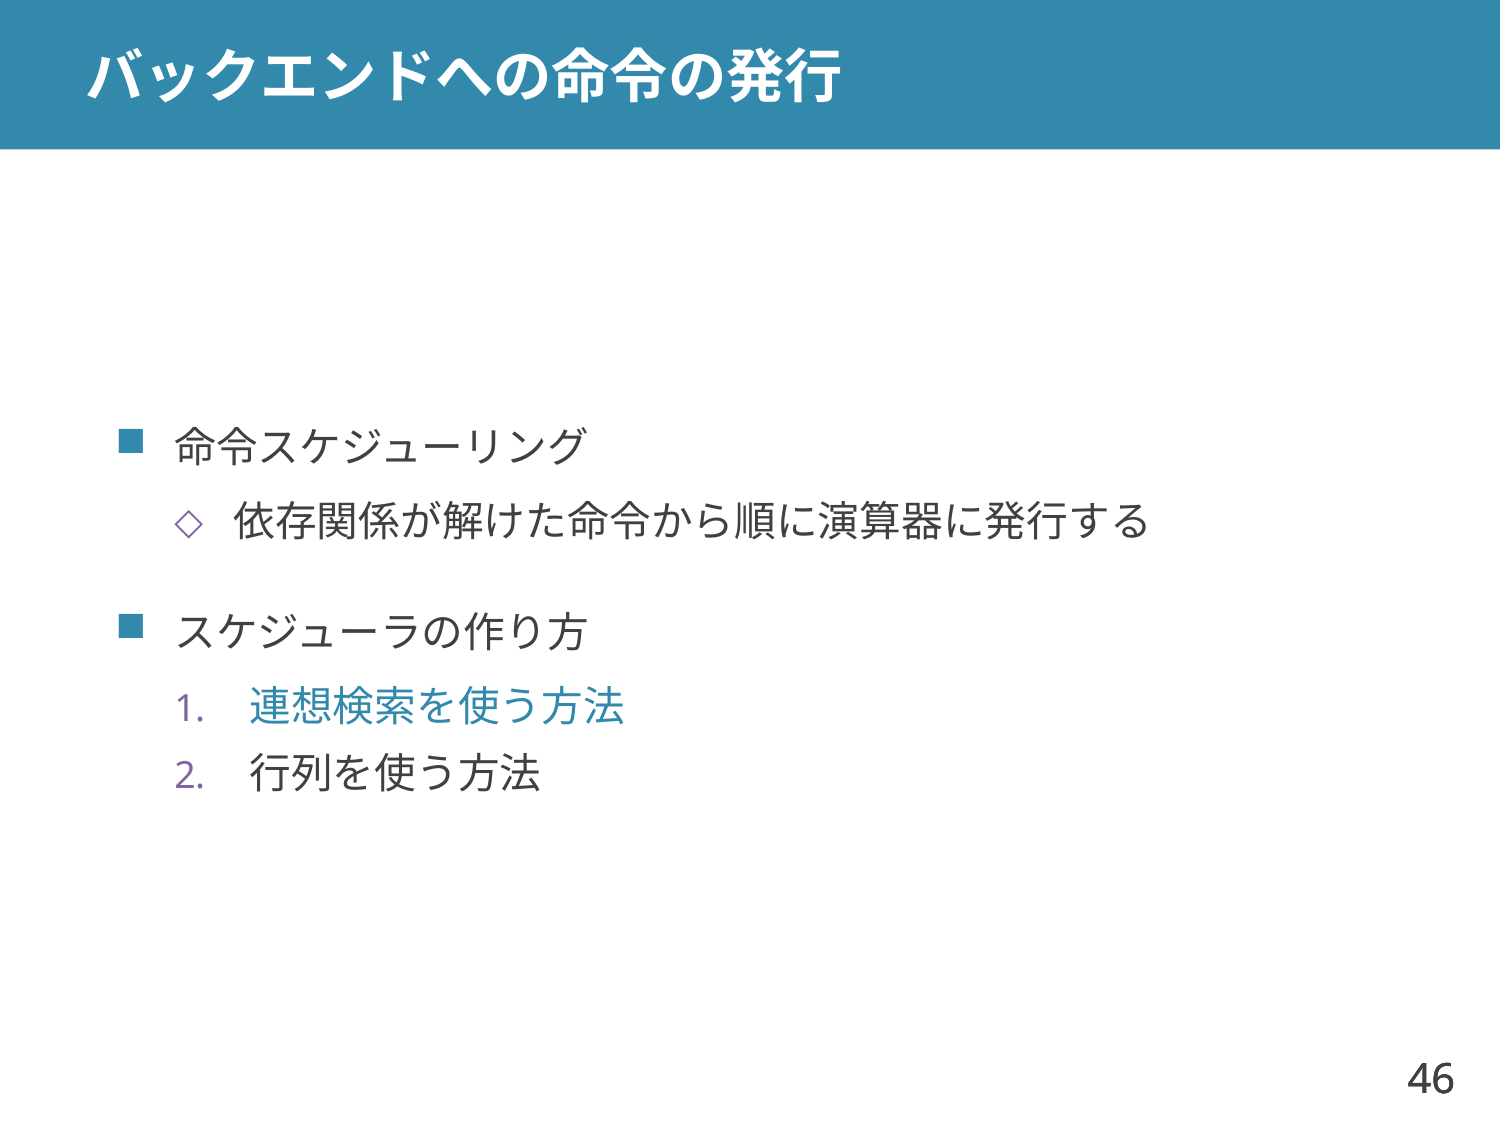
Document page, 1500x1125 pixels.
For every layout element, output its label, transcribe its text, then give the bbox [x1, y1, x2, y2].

title バックエンドへの命令の発行 [70, 0, 1500, 150]
list 命令スケジューリング 依存関係が解けた命令から順に演算器に発行する スケジューラの作り方 連想検索を使う方法 行列を使う方法 [100, 178, 1459, 1036]
